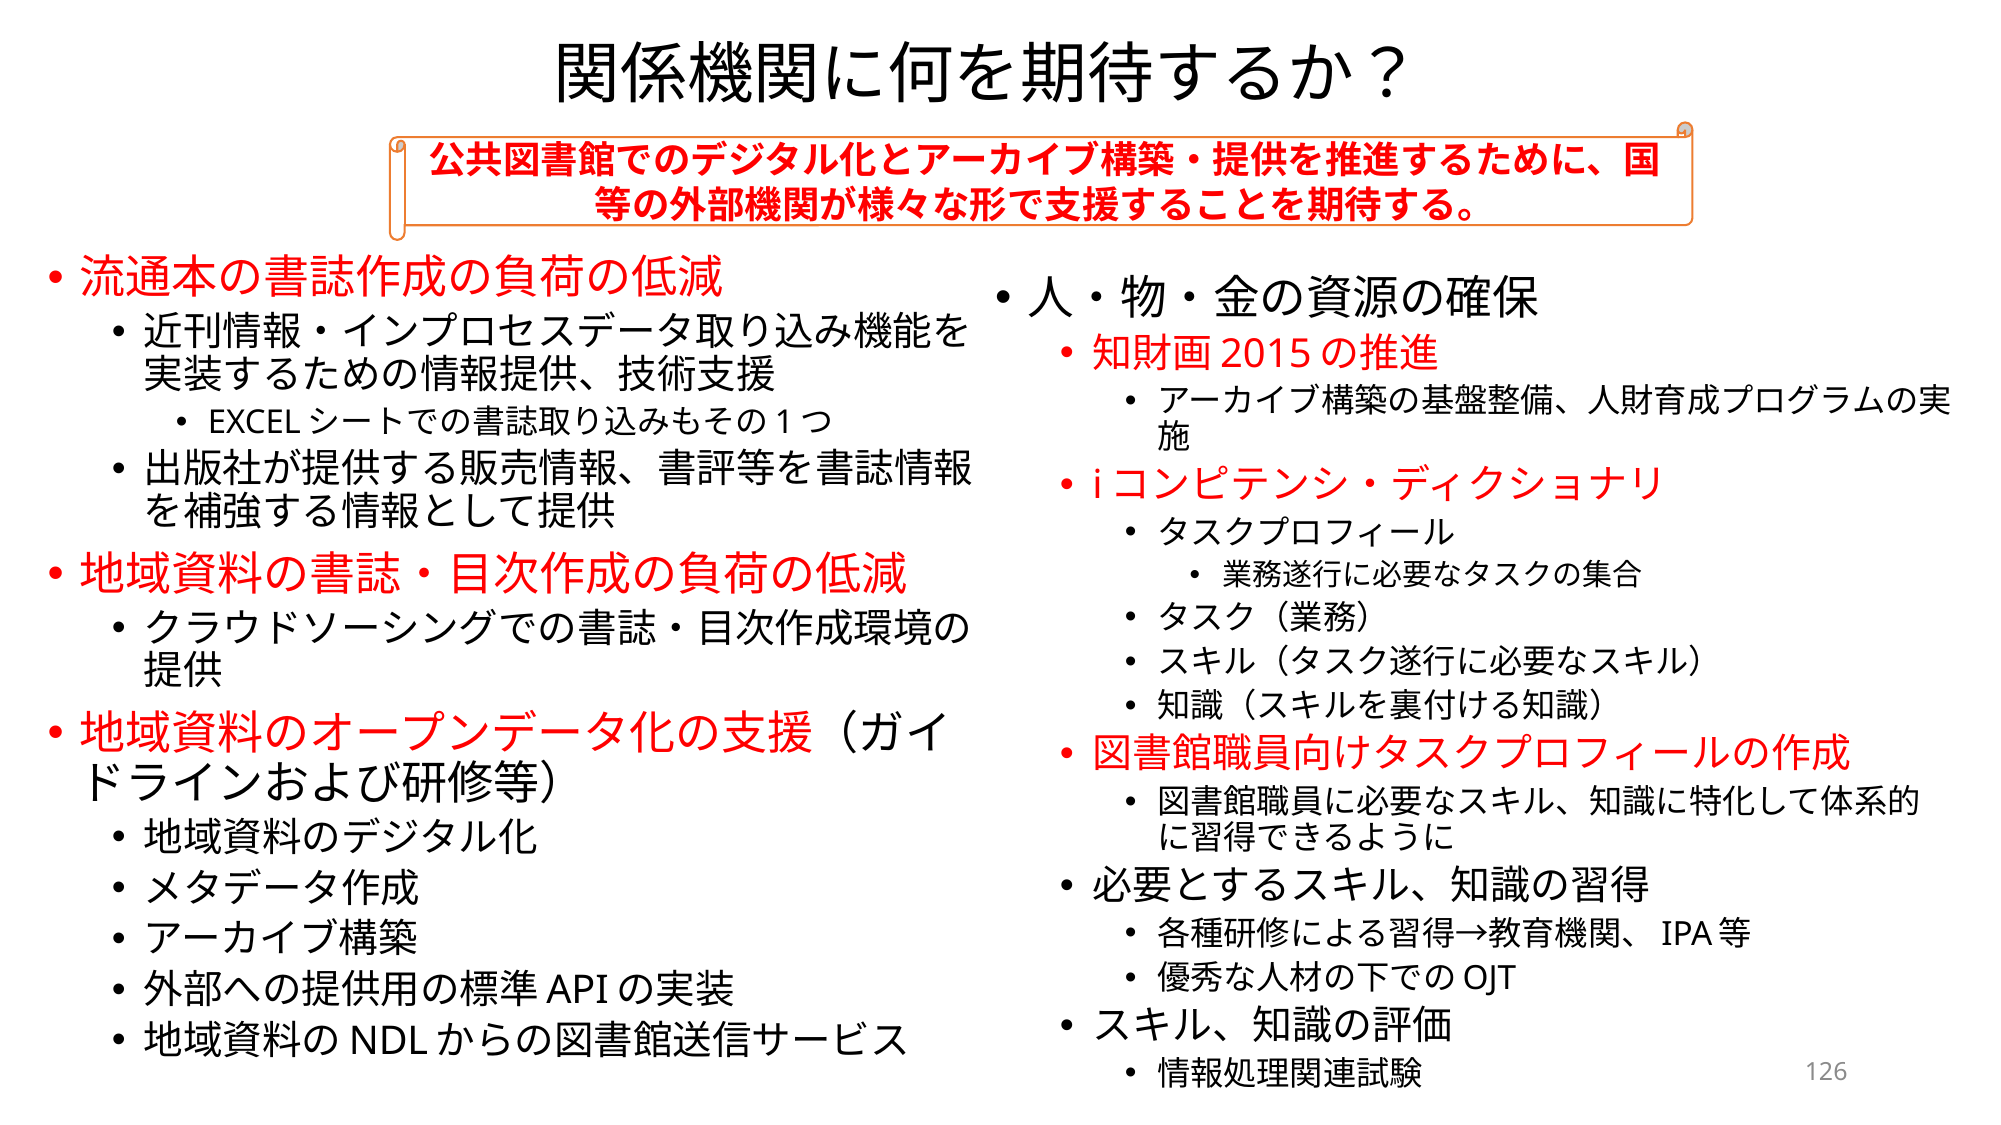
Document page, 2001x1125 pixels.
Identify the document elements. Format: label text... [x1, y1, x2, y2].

list 人・物・金の資源の確保 知財画2015の推進 アーカイブ構築の基盤整備、人財育成プログラムの実施 iコンピテンシ・ディクショナリ タスクプロフィール 業務遂行に必要なタスクの集合 タスク（業務） スキル（タスク遂行に必要なスキル） 知識（スキルを裏付ける知識） 図書館職員向けタスクプロフィールの作成 図書館職員に必要なスキル、知識に特化して体系的に習得できるように 必要とするスキル、知識の習得 各種研修による習得→教育機関、IPA等 優秀な人材の下でのOJT スキル、知識の評価 情報処理関連試験 [980, 266, 1968, 1106]
slide_number 126 [1412, 1042, 1863, 1103]
footer [662, 1042, 1338, 1103]
list 流通本の書誌作成の負荷の低減 近刊情報・インプロセスデータ取り込み機能を実装するための情報提供、技術支援 EXCELシートでの書誌取り込みもその1つ 出版社が提供する販売情報、書評等を書誌情報を補強する情報として提供 地域資料の書誌・目次作成の負荷の低減 クラウドソーシングでの書誌・目次作成環境の提供 地域資料のオープンデータ化の支援（ガイドラインおよび研修等） 地域資料のデジタル化 メタデータ作成 アーカイブ構築 外部への提供用の標準APIの実装 地域資料のNDLからの図書館送信サービス [32, 246, 1000, 1086]
text_box 公共図書館でのデジタル化とアーカイブ構築・提供を推進するために、国等の外部機関が様々な形で支援することを期待する。 [388, 121, 1694, 241]
title 関係機関に何を期待するか？ [0, 0, 1988, 153]
